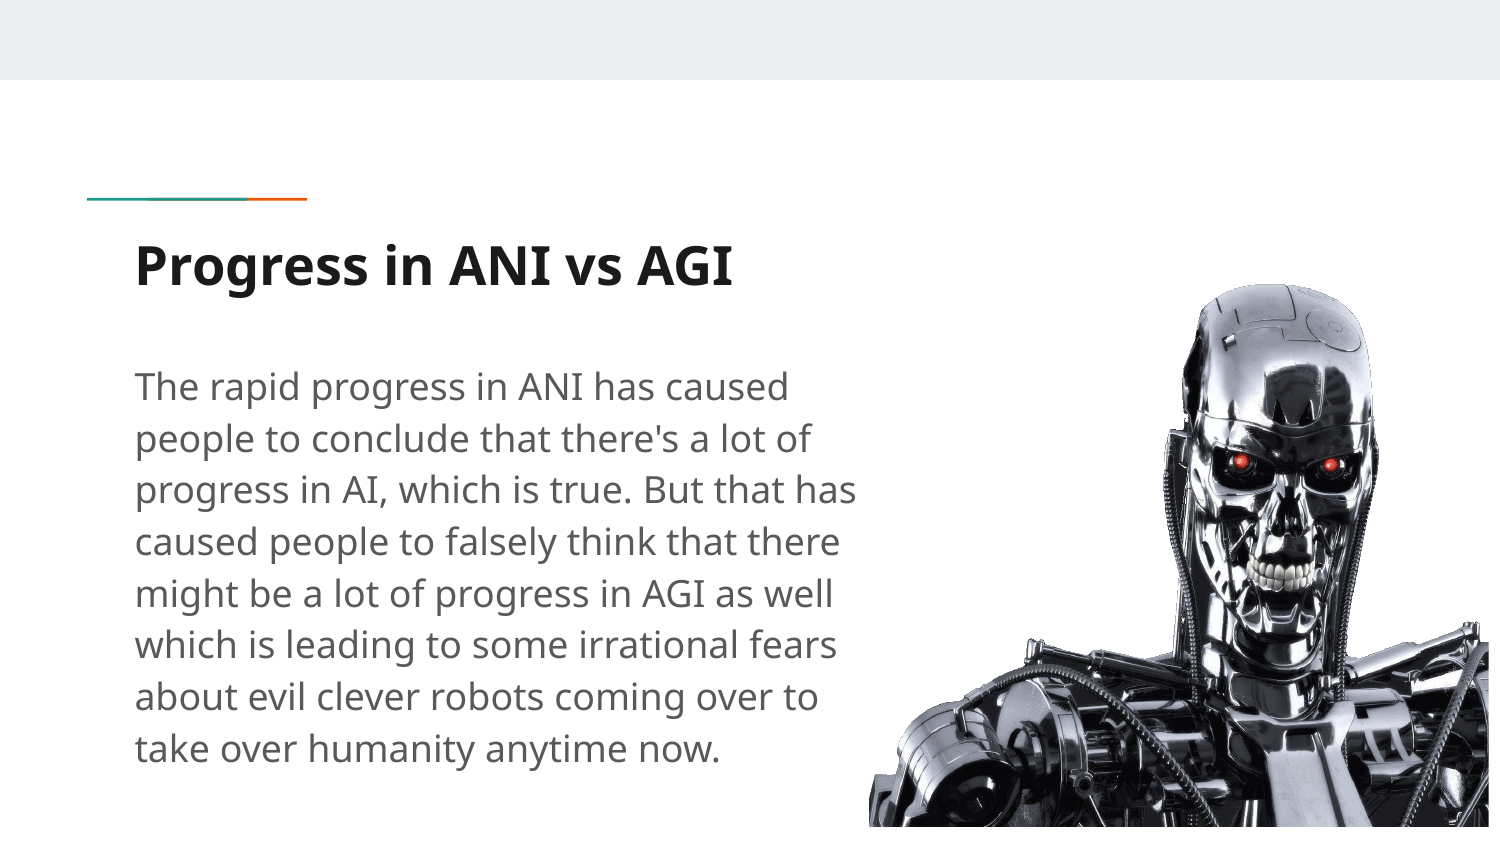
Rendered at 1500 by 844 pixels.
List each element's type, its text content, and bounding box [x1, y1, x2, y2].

title Progress in ANI vs AGI [119, 216, 1381, 305]
list The rapid progress in ANI has caused people to conclude that there's a lot of progress in AI, which is true. But that has caused people to falsely think that there might be a lot of progress in AGI as well which is leading to some irrational fears about evil clever robots coming over to take over humanity anytime now. [119, 341, 862, 712]
picture [867, 282, 1489, 828]
